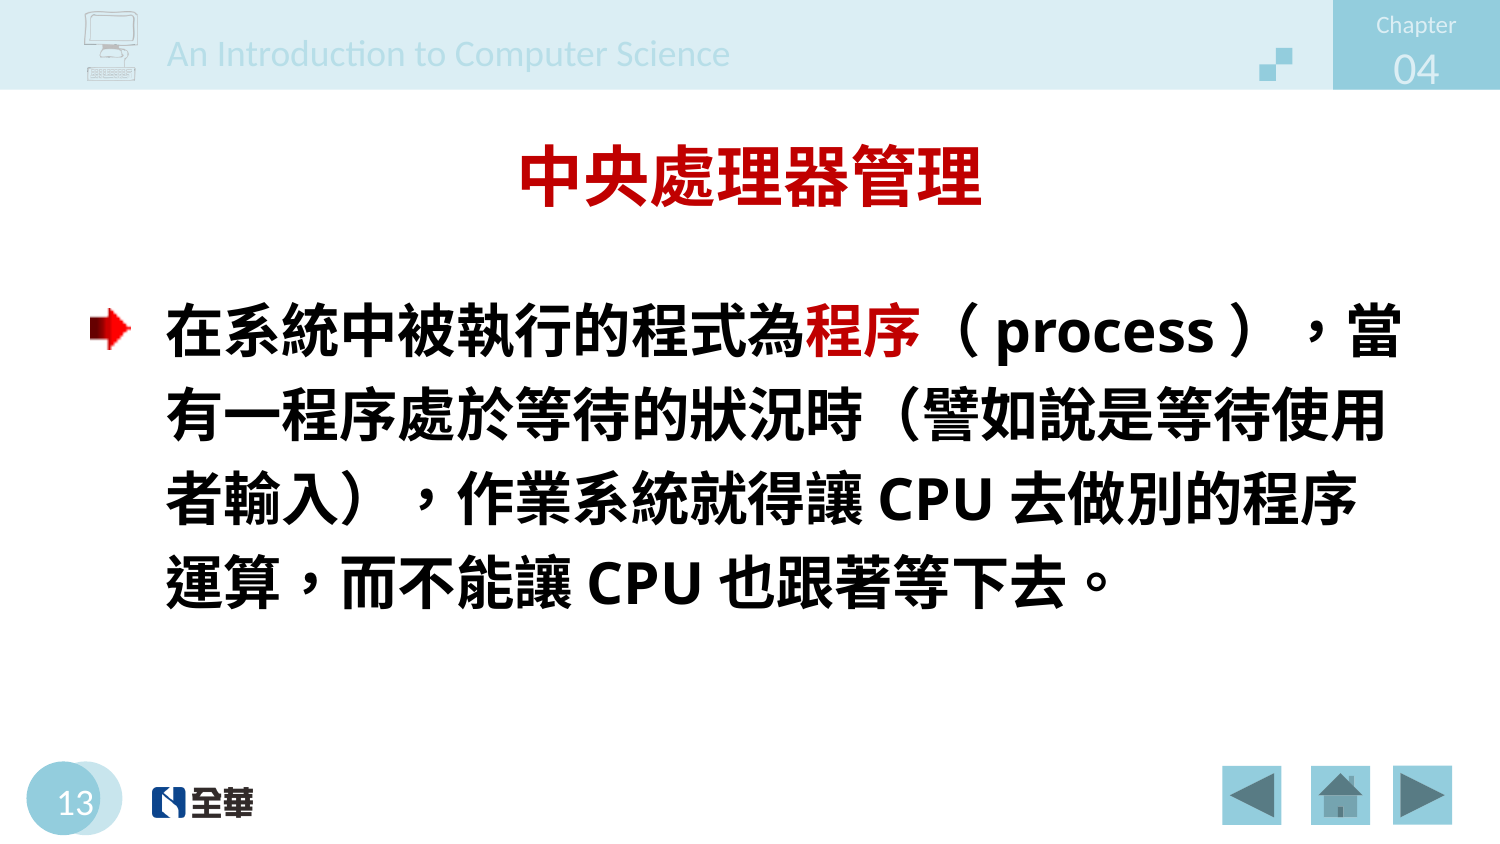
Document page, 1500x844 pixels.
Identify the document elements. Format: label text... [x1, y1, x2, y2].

picture [152, 787, 253, 818]
list 在系統中被執行的程式為程序（process），當有一程序處於等待的狀況時（譬如說是等待使用者輸入），作業系統就得讓CPU去做別的程序運算，而不能讓CPU也跟著等下去。 [75, 272, 1425, 754]
title 中央處理器管理 [75, 104, 1425, 245]
picture [84, 11, 138, 81]
picture [90, 308, 131, 350]
